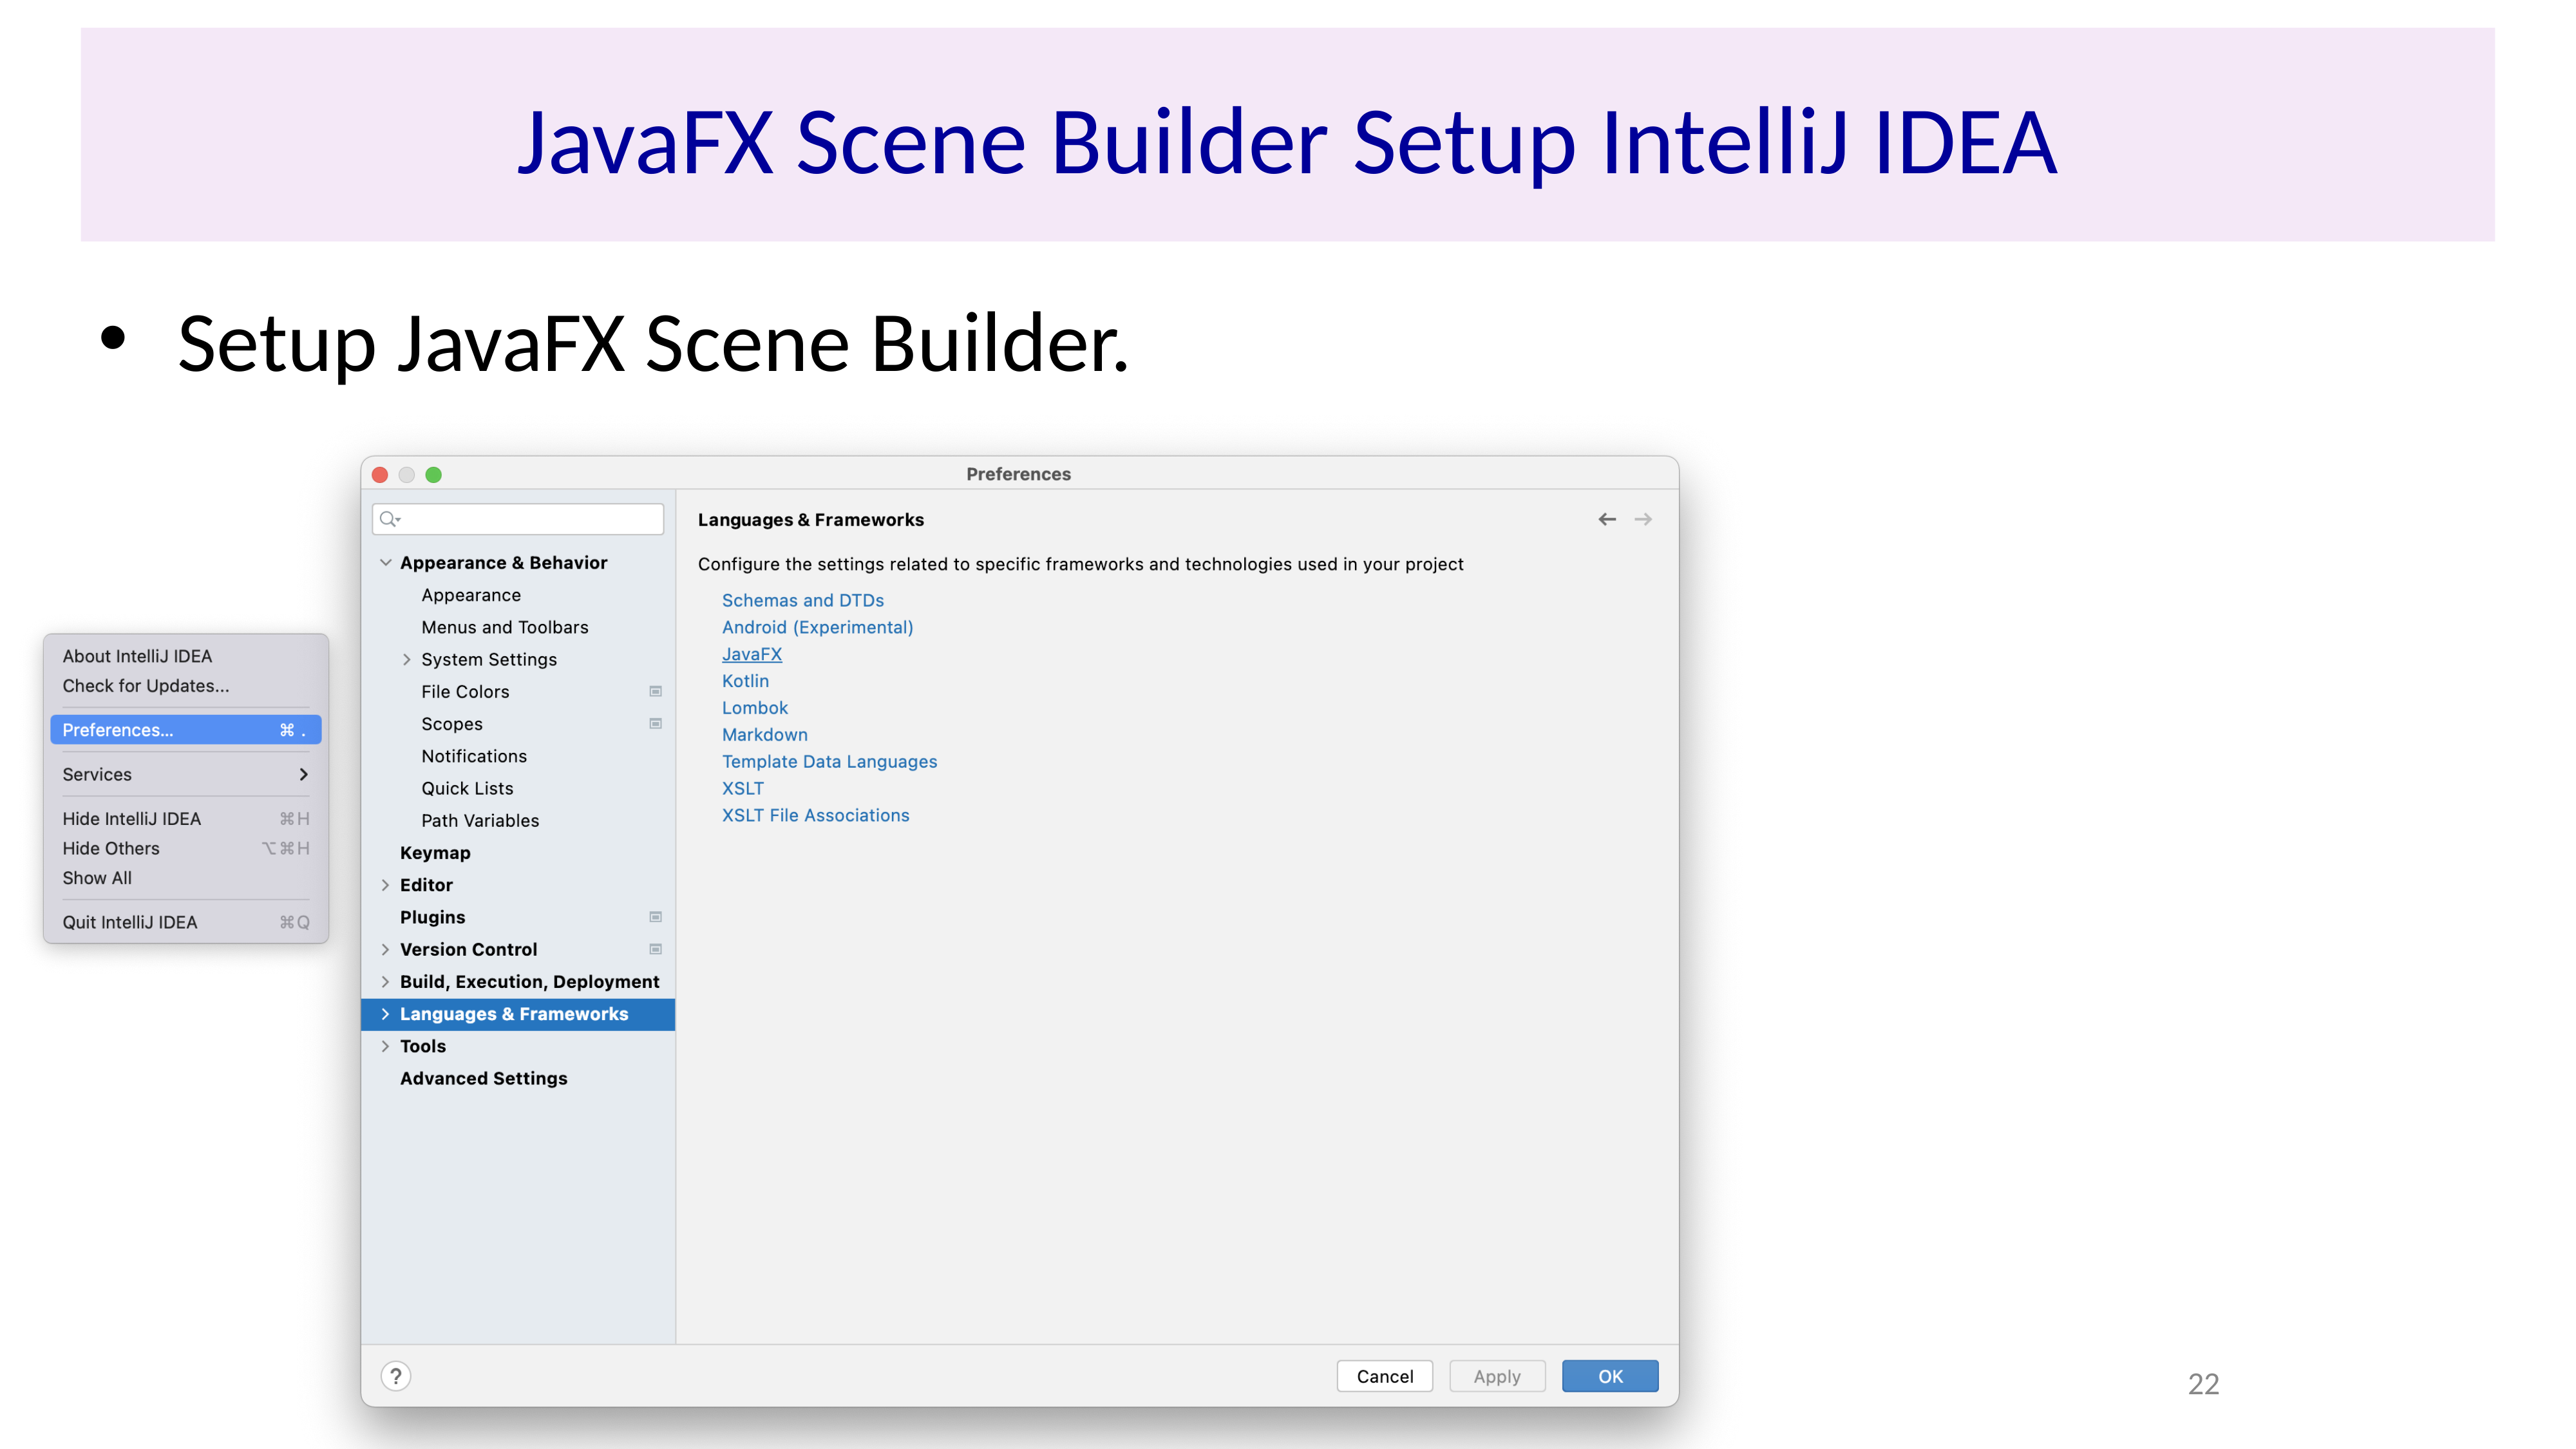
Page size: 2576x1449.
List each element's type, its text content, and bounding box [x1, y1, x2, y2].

slide_number 22 [2173, 1353, 2230, 1410]
title JavaFX Scene Builder Setup IntelliJ IDEA [80, 28, 2496, 242]
list Setup JavaFX Scene Builder. [88, 275, 2488, 1313]
picture [12, 405, 1754, 1449]
